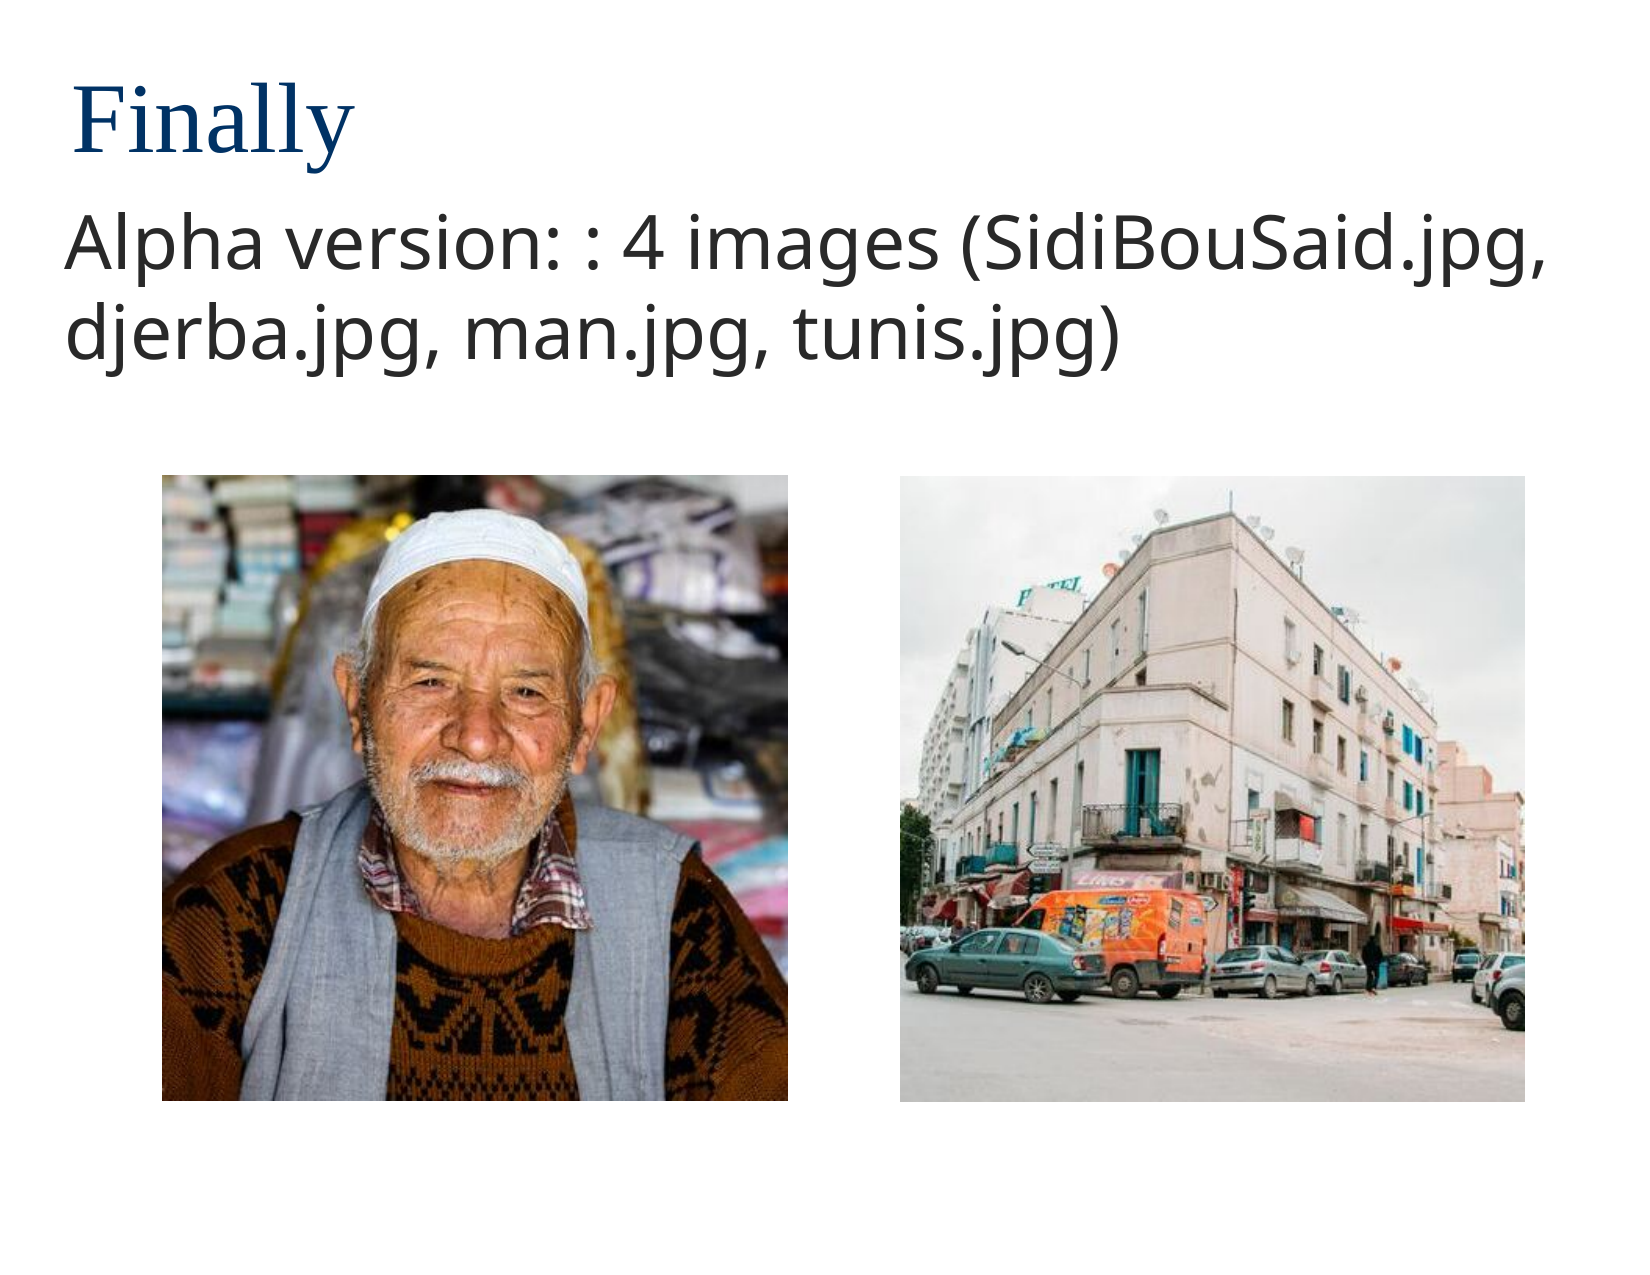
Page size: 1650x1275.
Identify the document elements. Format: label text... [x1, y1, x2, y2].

picture [899, 476, 1526, 1103]
text_box Alpha version: : 4 images (SidiBouSaid.jpg, djerba.jpg, man.jpg, tunis.jpg) [50, 186, 1631, 382]
text_box Finally [69, 50, 1650, 173]
picture [162, 475, 788, 1101]
